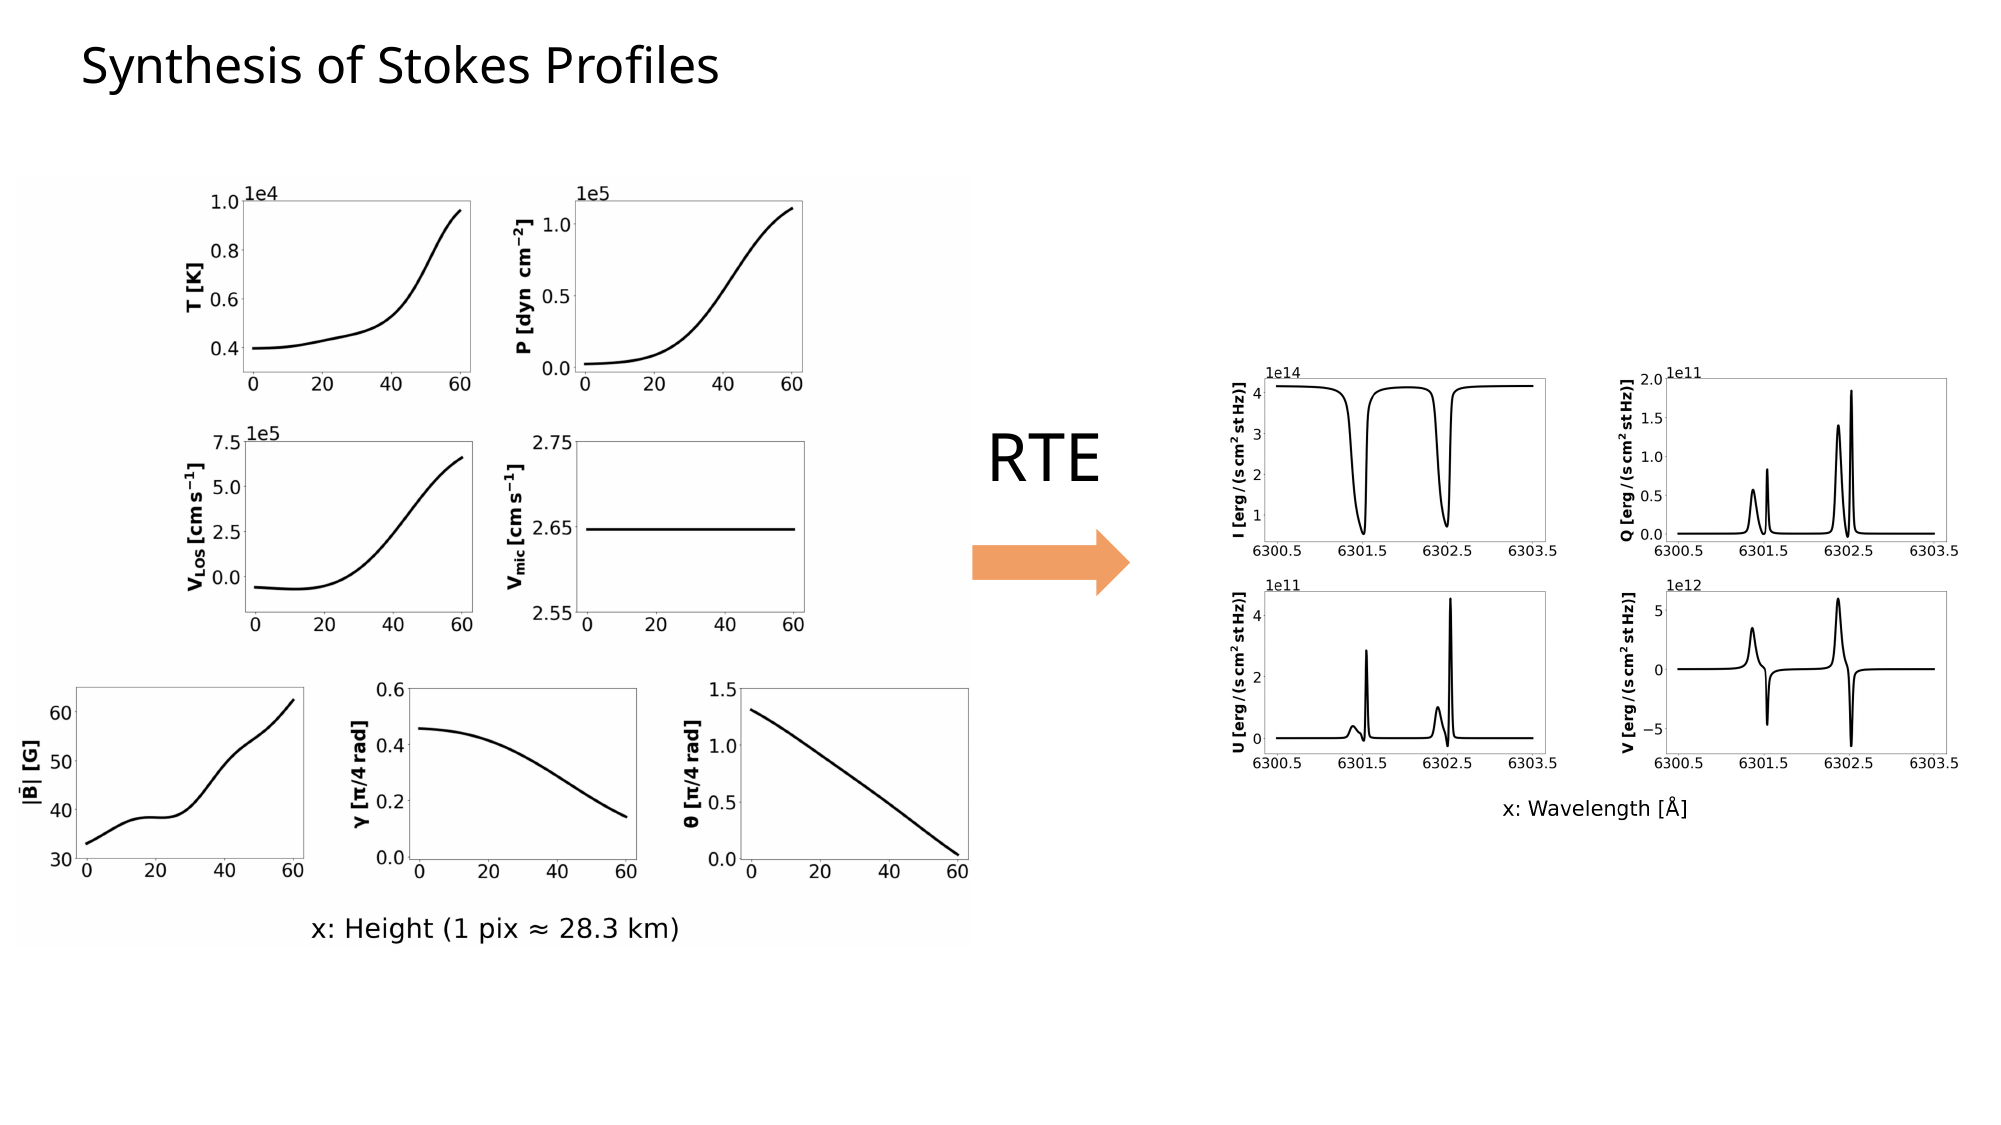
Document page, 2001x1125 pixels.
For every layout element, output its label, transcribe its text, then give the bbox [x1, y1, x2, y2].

picture [15, 178, 971, 947]
text_box Synthesis of Stokes Profiles [66, 26, 1067, 102]
picture [1227, 354, 1961, 836]
text_box RTE [971, 406, 1118, 502]
text_box [971, 520, 1135, 605]
